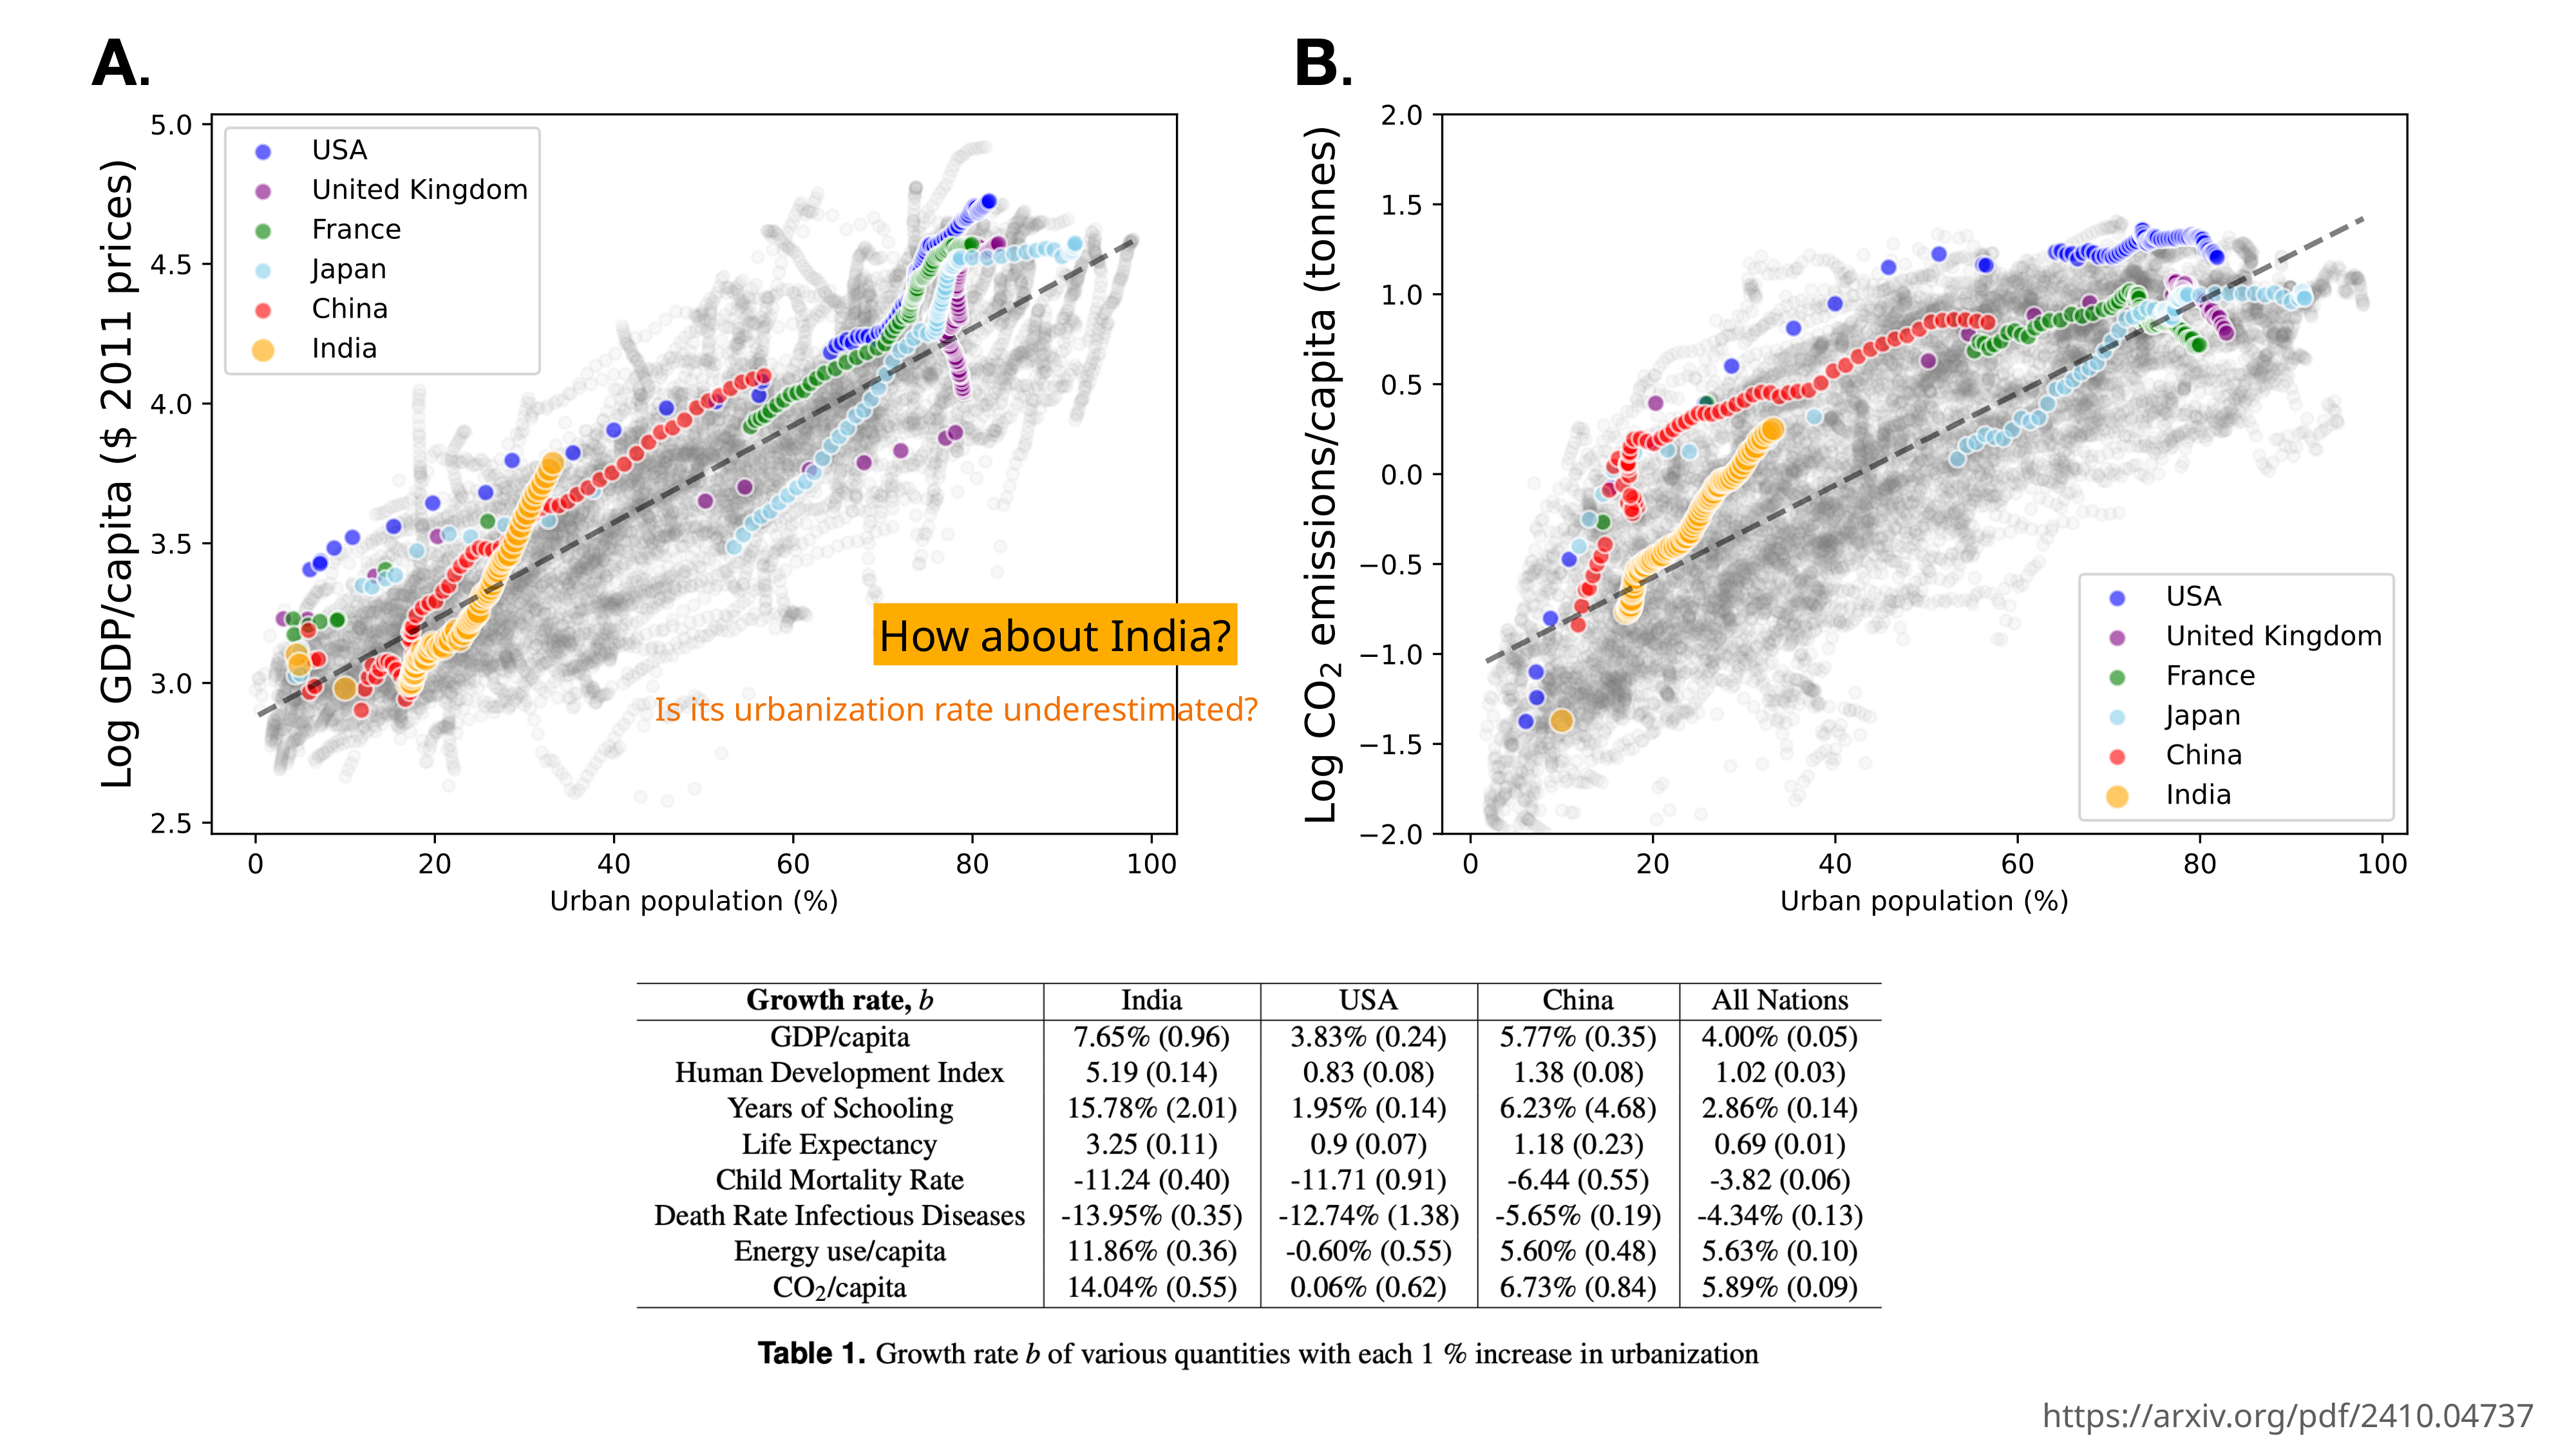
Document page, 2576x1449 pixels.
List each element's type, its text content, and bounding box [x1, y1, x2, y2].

picture [62, 0, 2514, 939]
text_box https://arxiv.org/pdf/2410.04737 [2037, 1389, 2541, 1439]
picture [538, 953, 2038, 1412]
